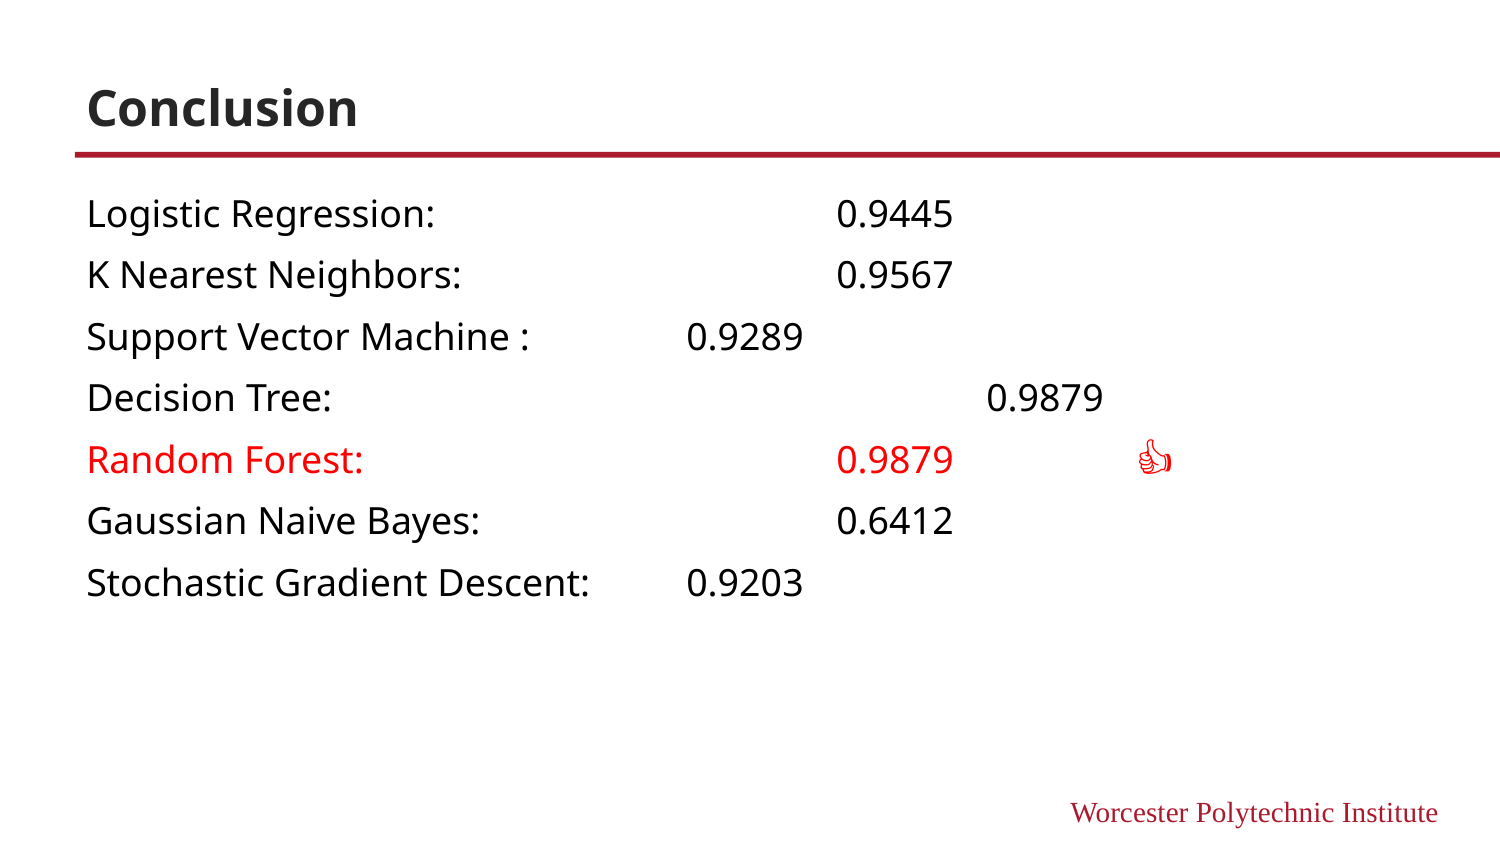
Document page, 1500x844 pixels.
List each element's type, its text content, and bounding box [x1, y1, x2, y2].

list Logistic Regression: 0.9445 K Nearest Neighbors: 0.9567 Support Vector Machine : 0.9289 Decision Tree: 0.9879 Random Forest: 0.9879 👍 Gaussian Naive Bayes: 0.6412 Stochastic Gradient Descent: 0.9203 [75, 187, 1425, 760]
title Conclusion [75, 43, 1425, 142]
